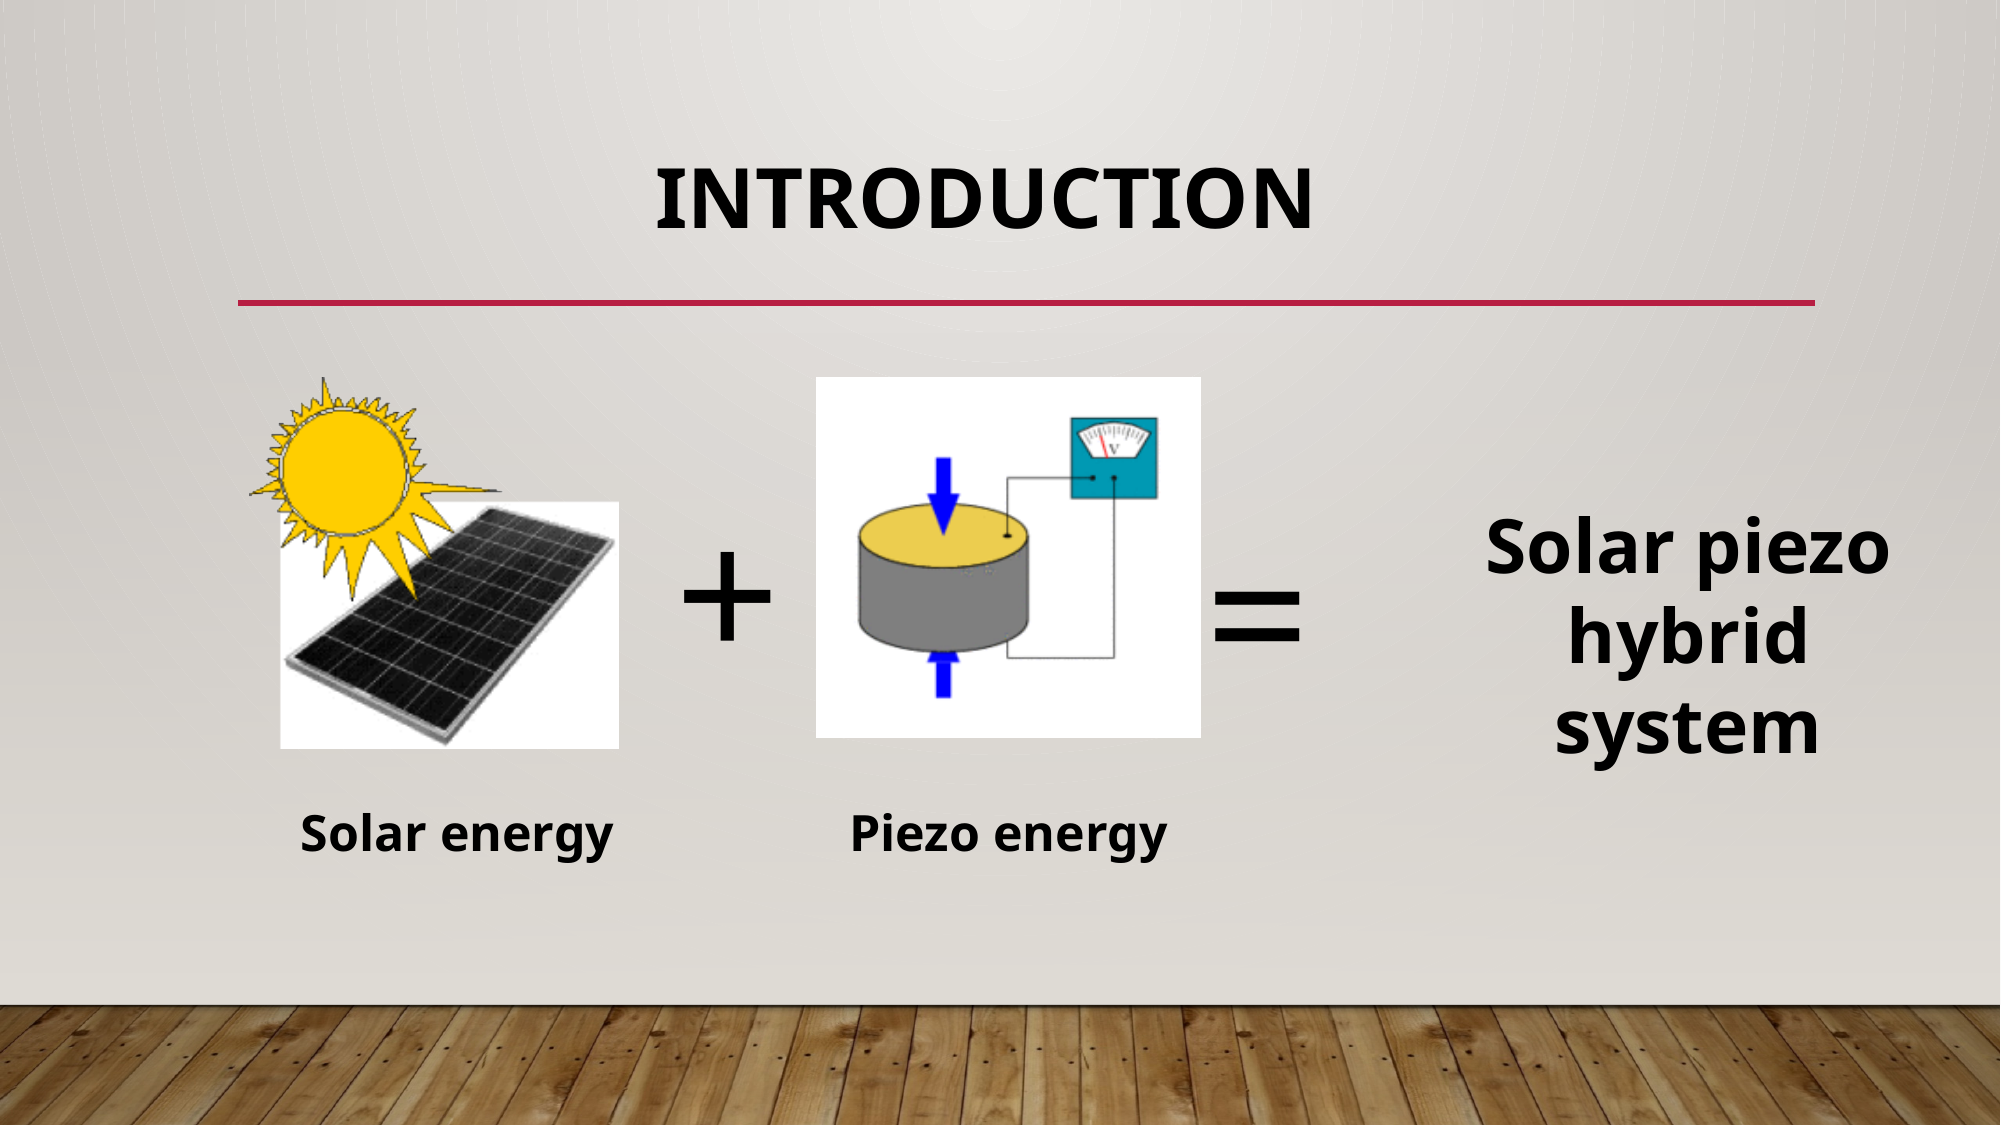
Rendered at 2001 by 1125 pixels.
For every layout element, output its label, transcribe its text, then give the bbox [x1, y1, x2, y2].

text_box + [660, 470, 815, 706]
text_box Solar energy [270, 794, 645, 870]
picture [0, 1005, 2000, 1125]
text_box Solar piezo hybrid system [1409, 490, 1969, 776]
picture [816, 377, 1201, 738]
text_box = [1201, 490, 1336, 726]
picture [249, 377, 620, 749]
title introduction [198, 148, 1775, 321]
text_box Piezo energy [799, 794, 1218, 870]
